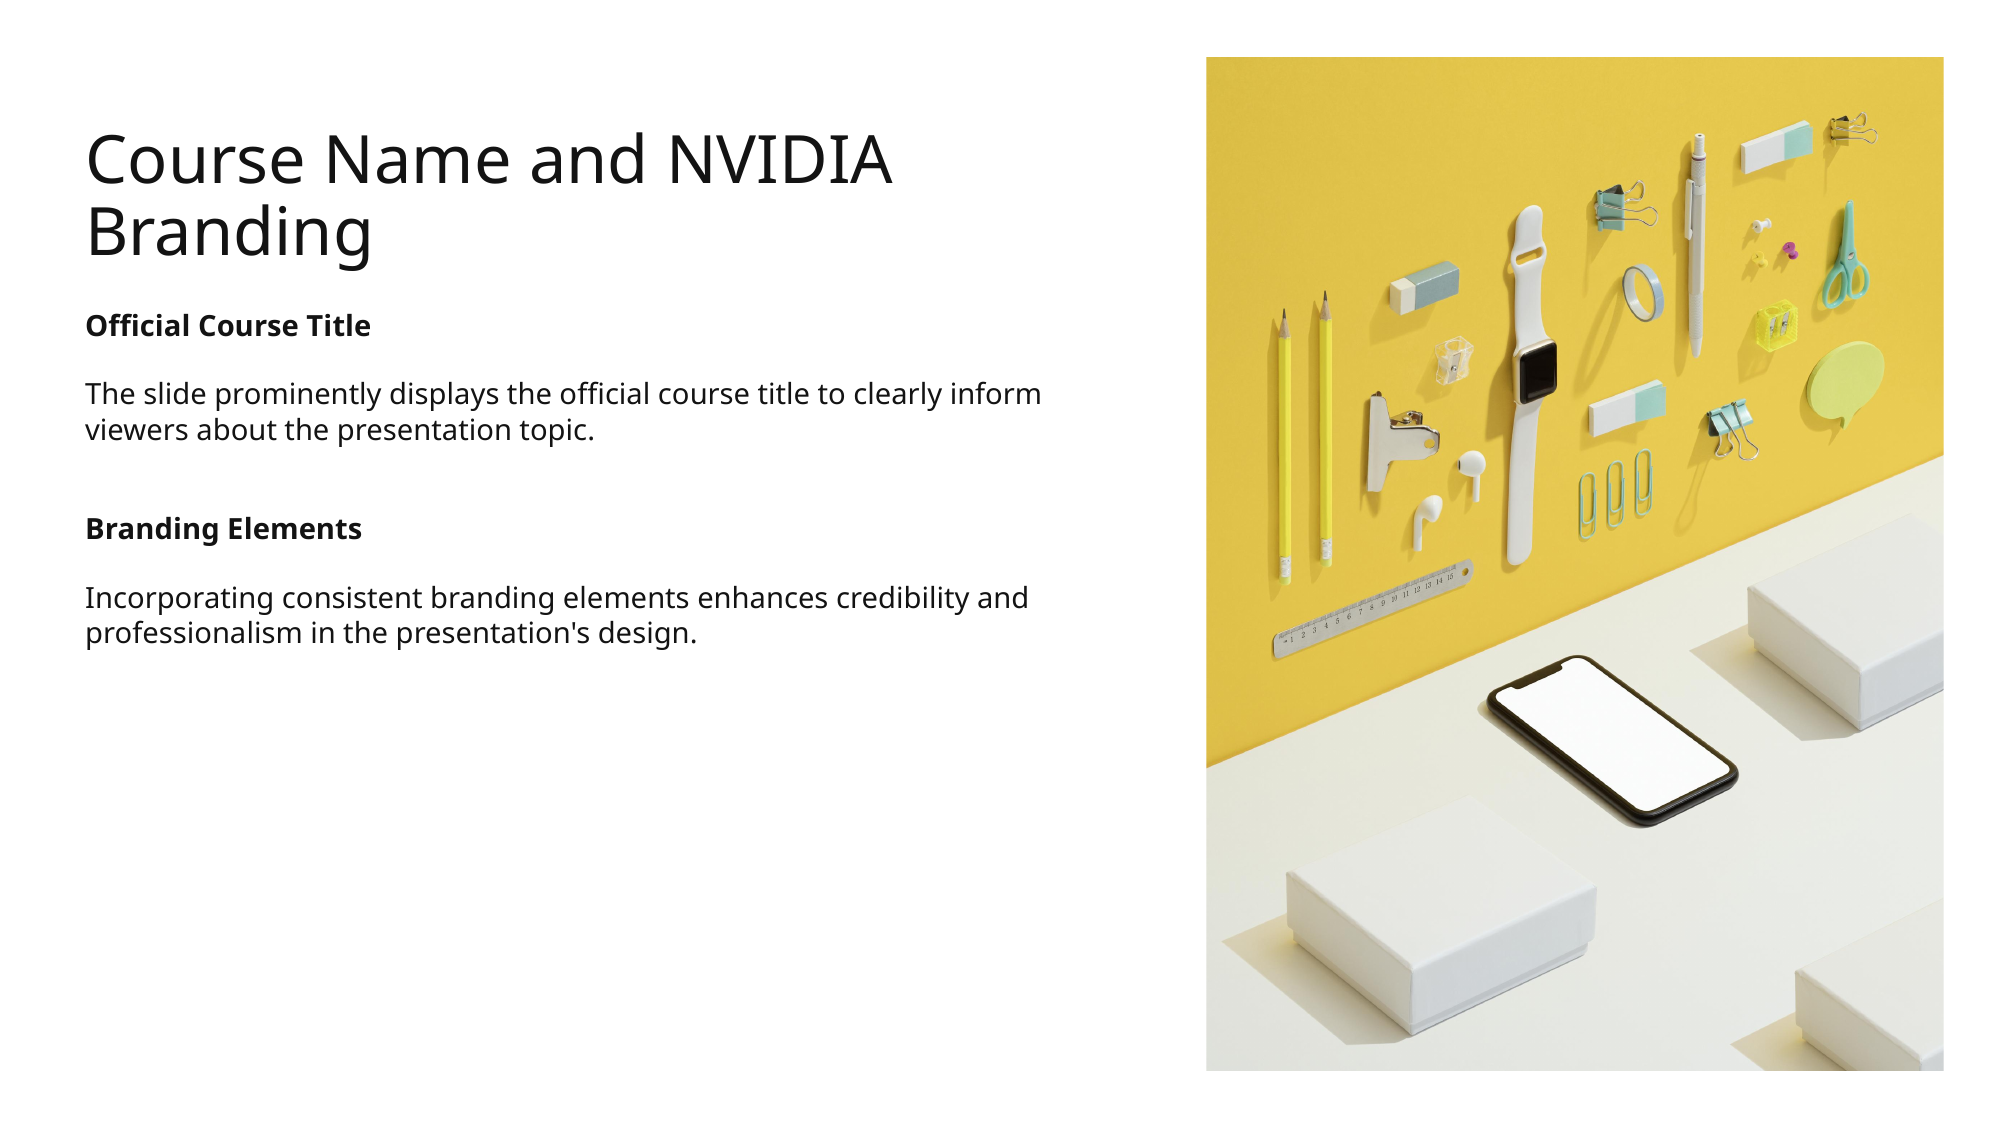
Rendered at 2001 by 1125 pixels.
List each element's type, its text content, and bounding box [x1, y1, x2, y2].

picture [1206, 57, 1944, 1071]
title Course Name and NVIDIA Branding [70, 90, 1077, 278]
text_box Official Course Title The slide prominently displays the official course title to clearly inform viewers about the presentation topic. Branding Elements Incorporating consistent branding elements enhances credibility and professionalism in the presentation's design. [70, 299, 1077, 1037]
